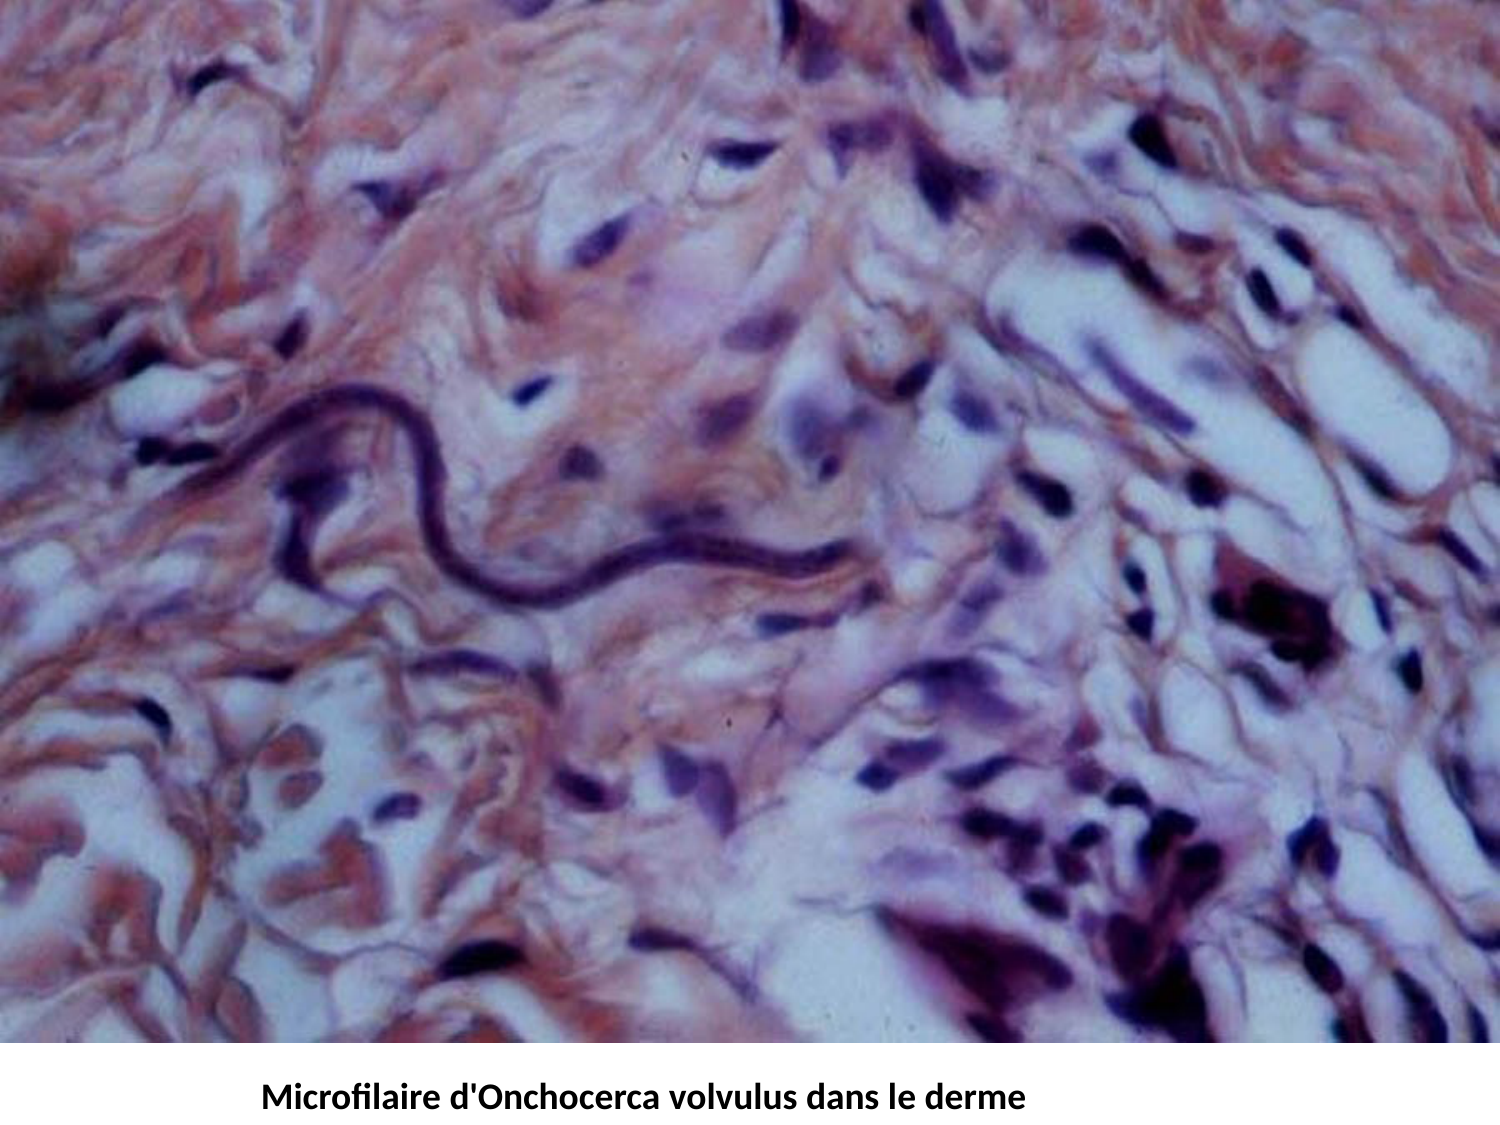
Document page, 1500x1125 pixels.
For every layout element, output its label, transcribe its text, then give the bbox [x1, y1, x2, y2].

picture [0, 0, 1500, 1044]
text_box Microfilaire d'Onchocerca volvulus dans le derme [246, 1064, 1184, 1125]
